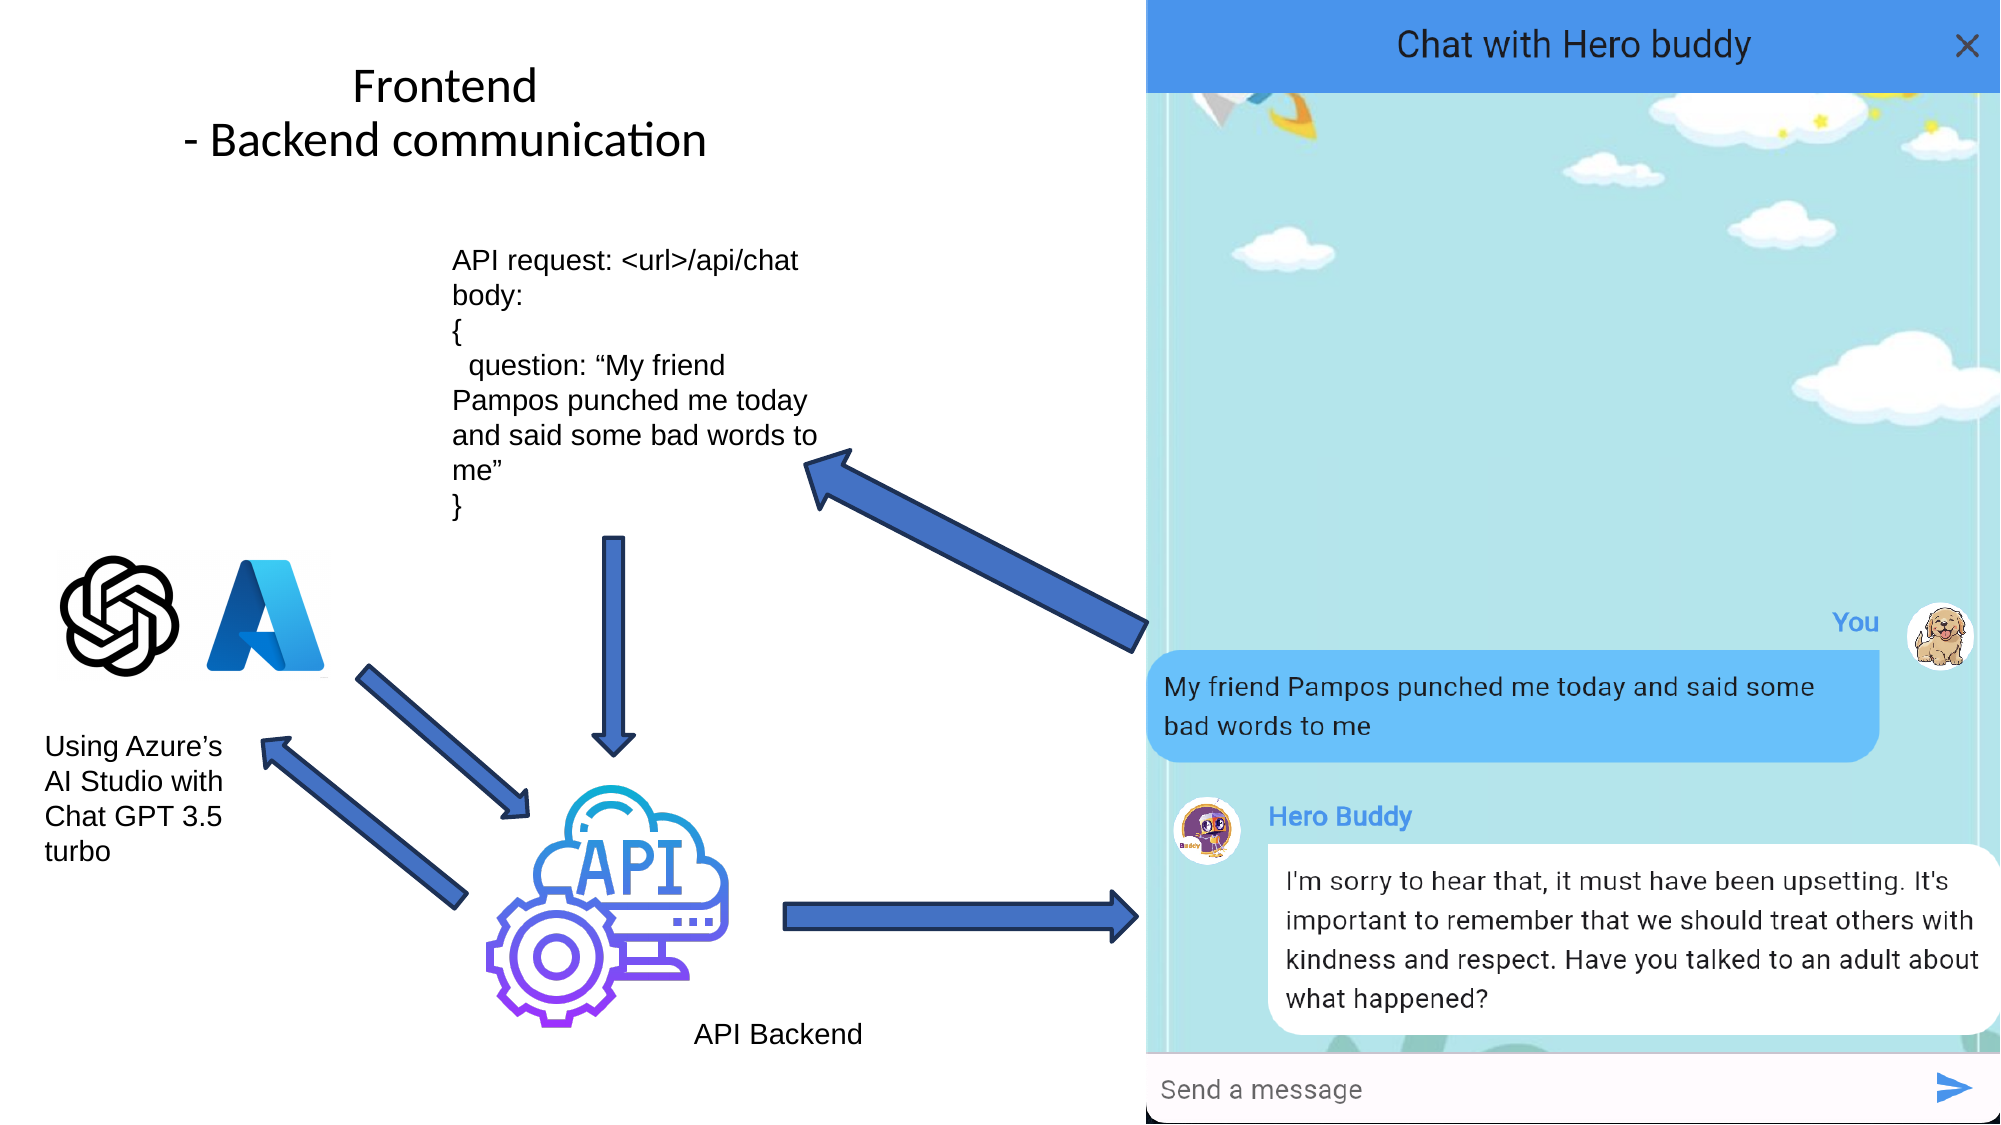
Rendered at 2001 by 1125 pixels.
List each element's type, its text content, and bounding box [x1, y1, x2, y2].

text_box API Backend [679, 1007, 952, 1058]
text_box [846, 448, 1141, 654]
picture [57, 550, 331, 682]
text_box [591, 535, 637, 758]
picture [482, 781, 732, 1031]
text_box API request: <url>/api/chat body: { question: “My friend Pampos punched me today and said some bad words to me” } [437, 234, 846, 564]
picture [1146, 0, 2000, 1125]
text_box [262, 735, 469, 911]
text_box [354, 663, 503, 787]
text_box Using Azure’s AI Studio with Chat GPT 3.5 turbo [29, 720, 262, 875]
title Frontend - Backend communication [148, 17, 742, 175]
text_box [782, 889, 1140, 944]
